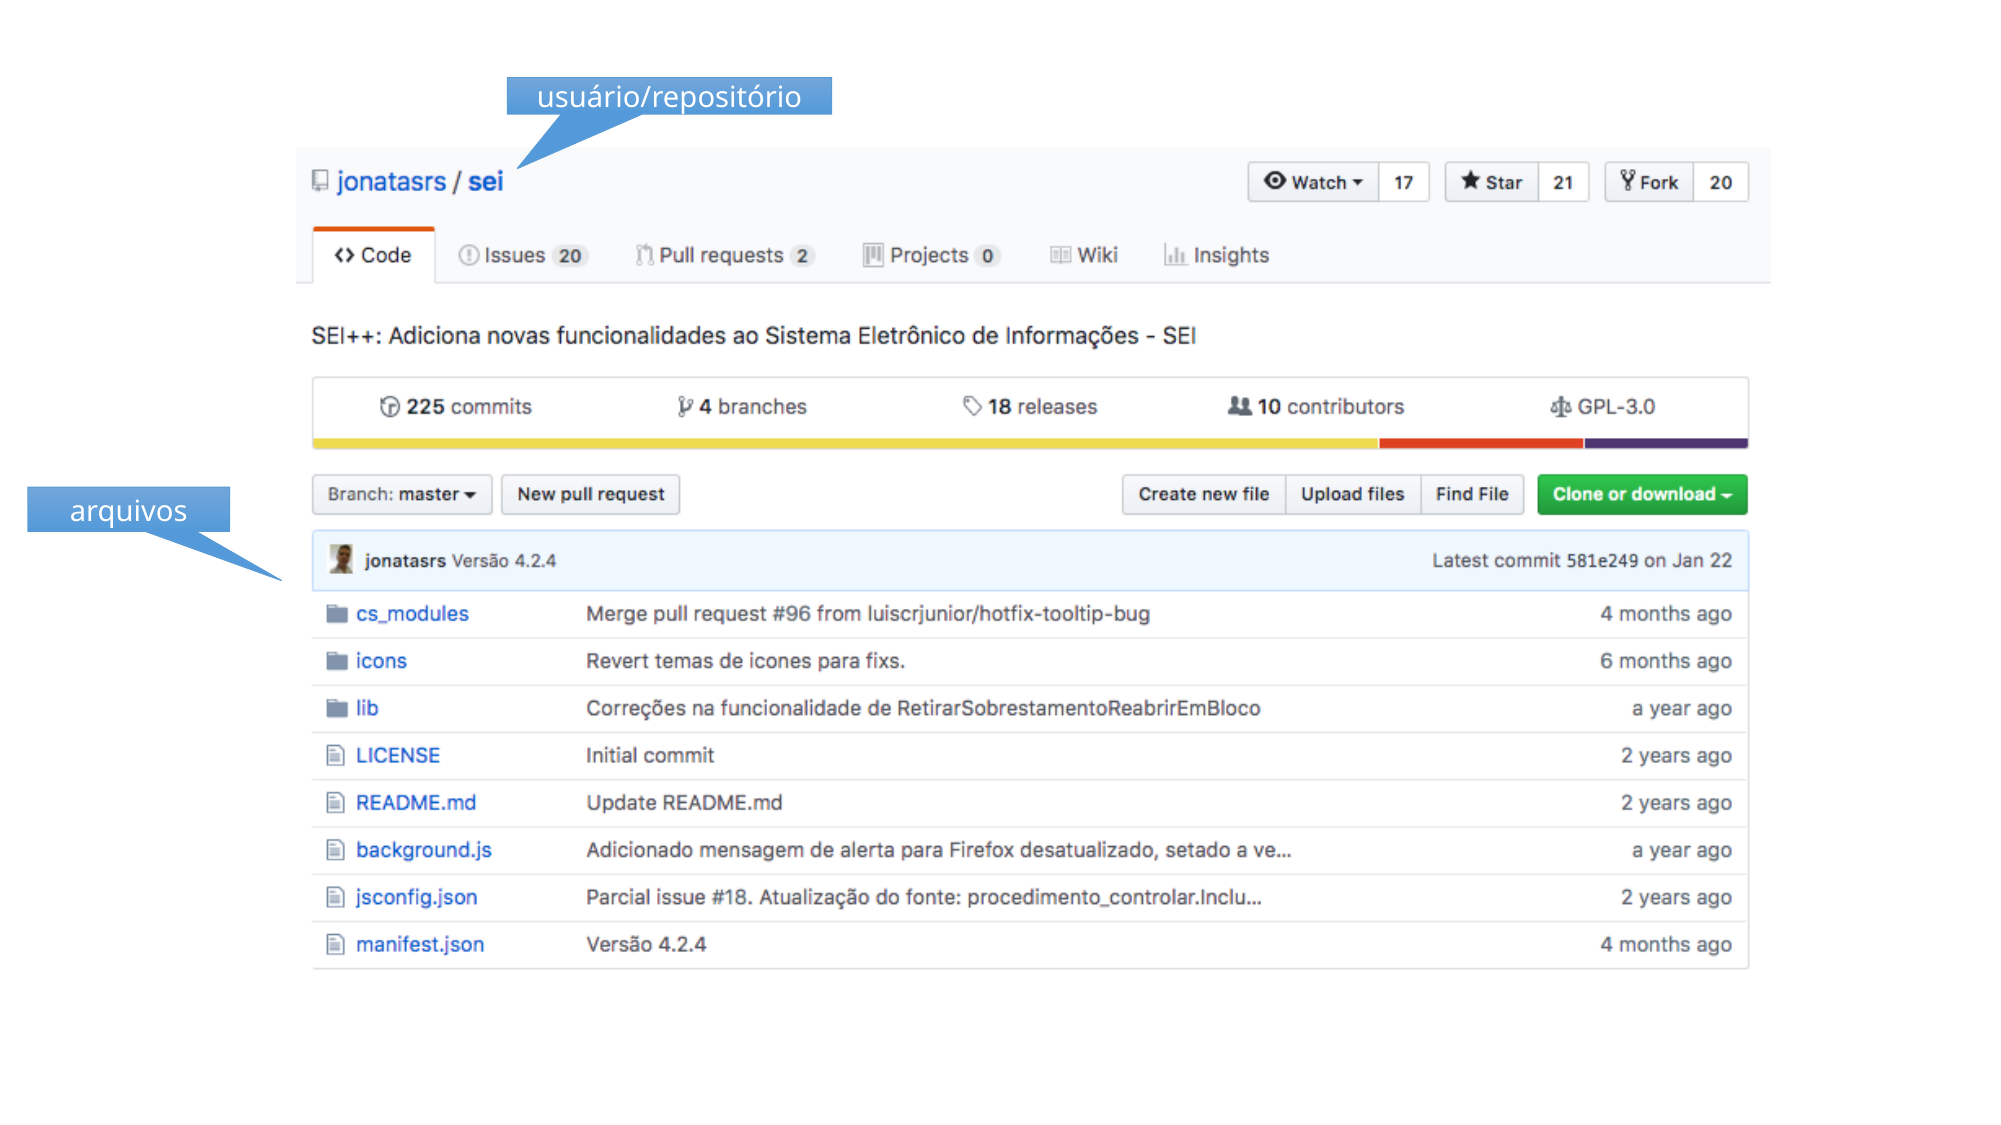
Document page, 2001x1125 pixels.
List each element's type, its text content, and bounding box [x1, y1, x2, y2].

text_box arquivos [27, 486, 282, 582]
picture [296, 147, 1771, 978]
text_box usuário/repositório [506, 77, 833, 147]
